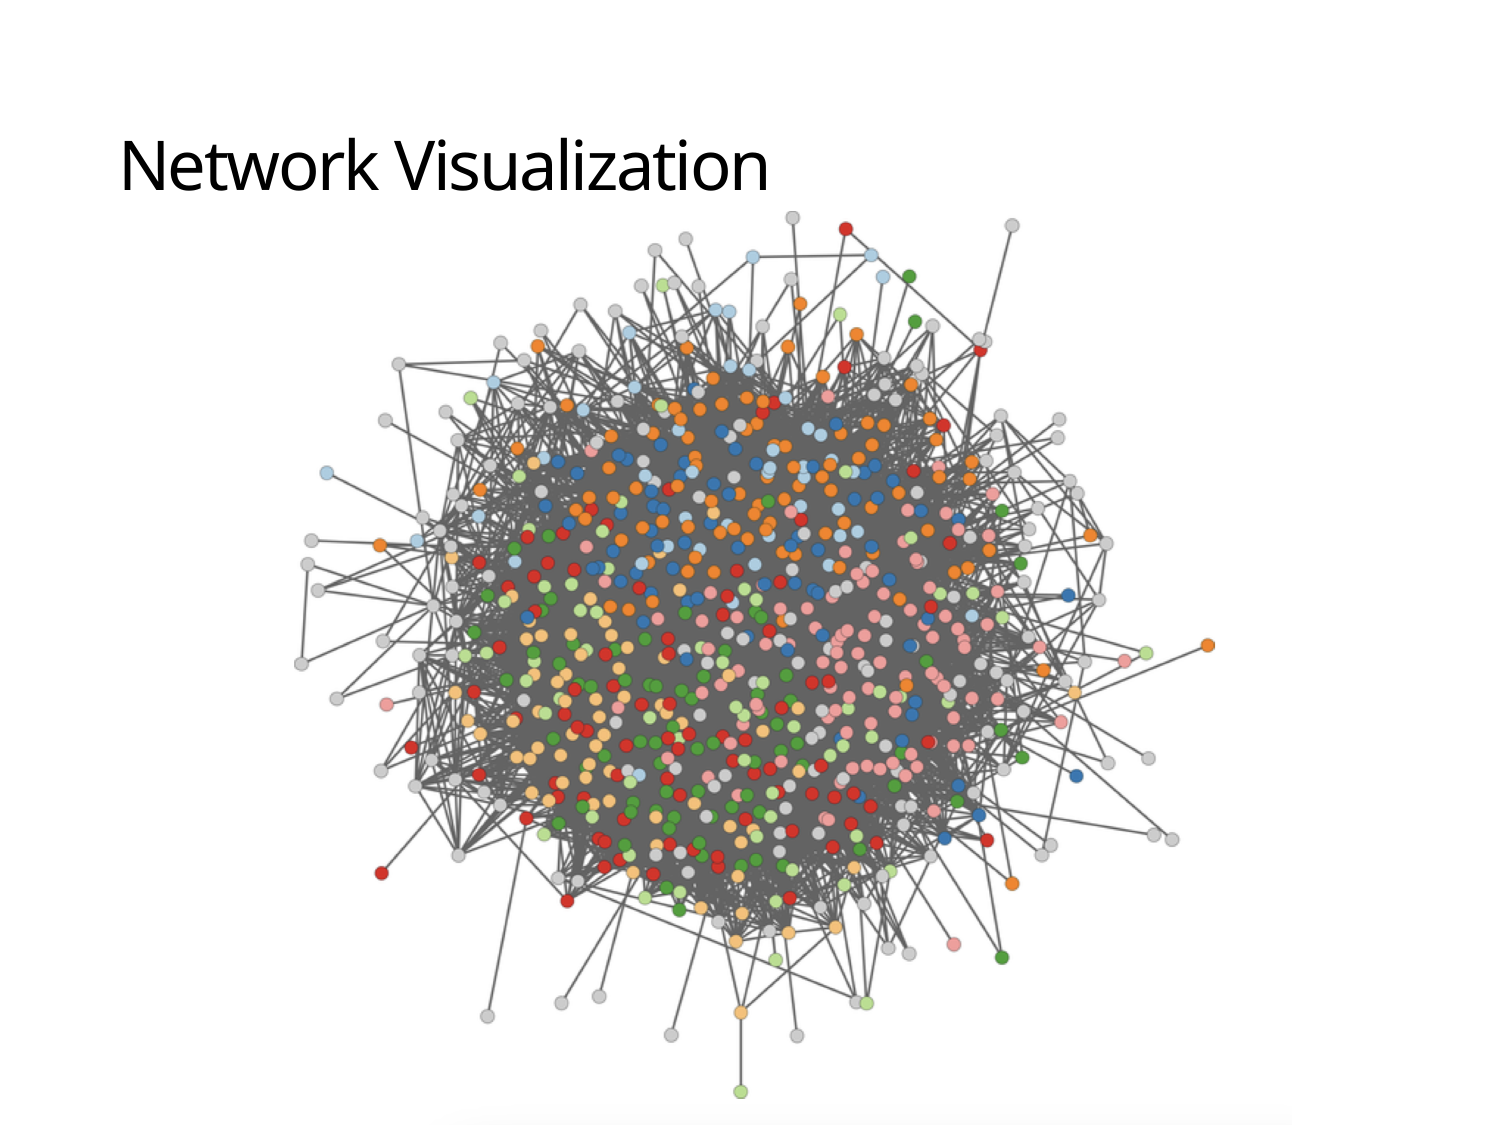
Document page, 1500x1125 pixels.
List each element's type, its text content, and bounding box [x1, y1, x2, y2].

picture [252, 191, 1293, 1125]
title Network Visualization [103, 59, 1397, 278]
